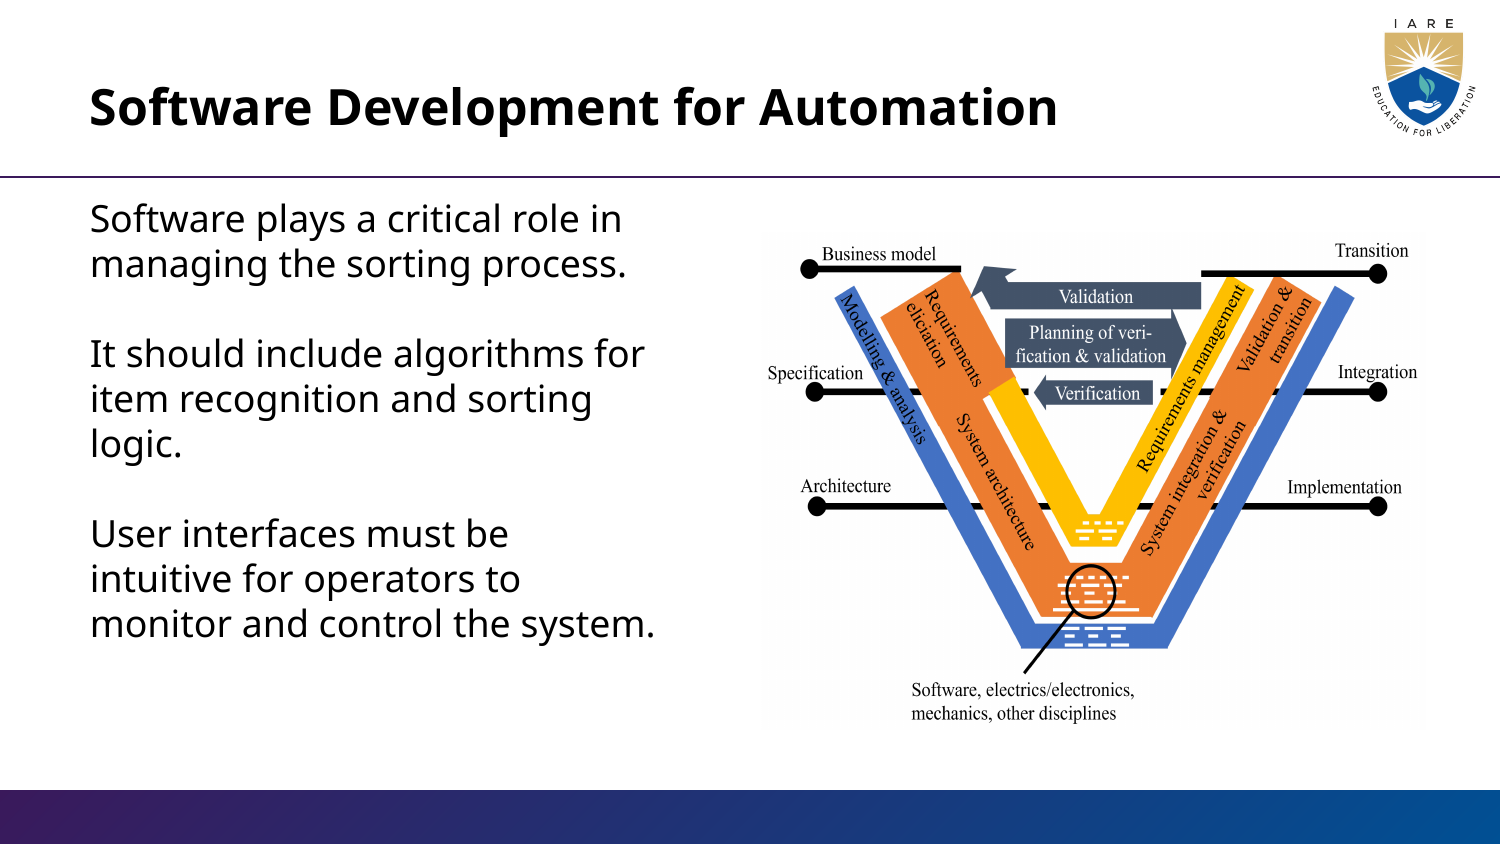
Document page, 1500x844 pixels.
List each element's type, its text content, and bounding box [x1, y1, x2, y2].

picture [760, 232, 1426, 731]
text_box Software Development for Automation [74, 37, 1425, 173]
picture [1372, 19, 1490, 138]
text_box Software plays a critical role in managing the sorting process. It should include algorithms for item recognition and sorting logic. User interfaces must be intuitive for operators to monitor and control the system. [74, 187, 673, 713]
